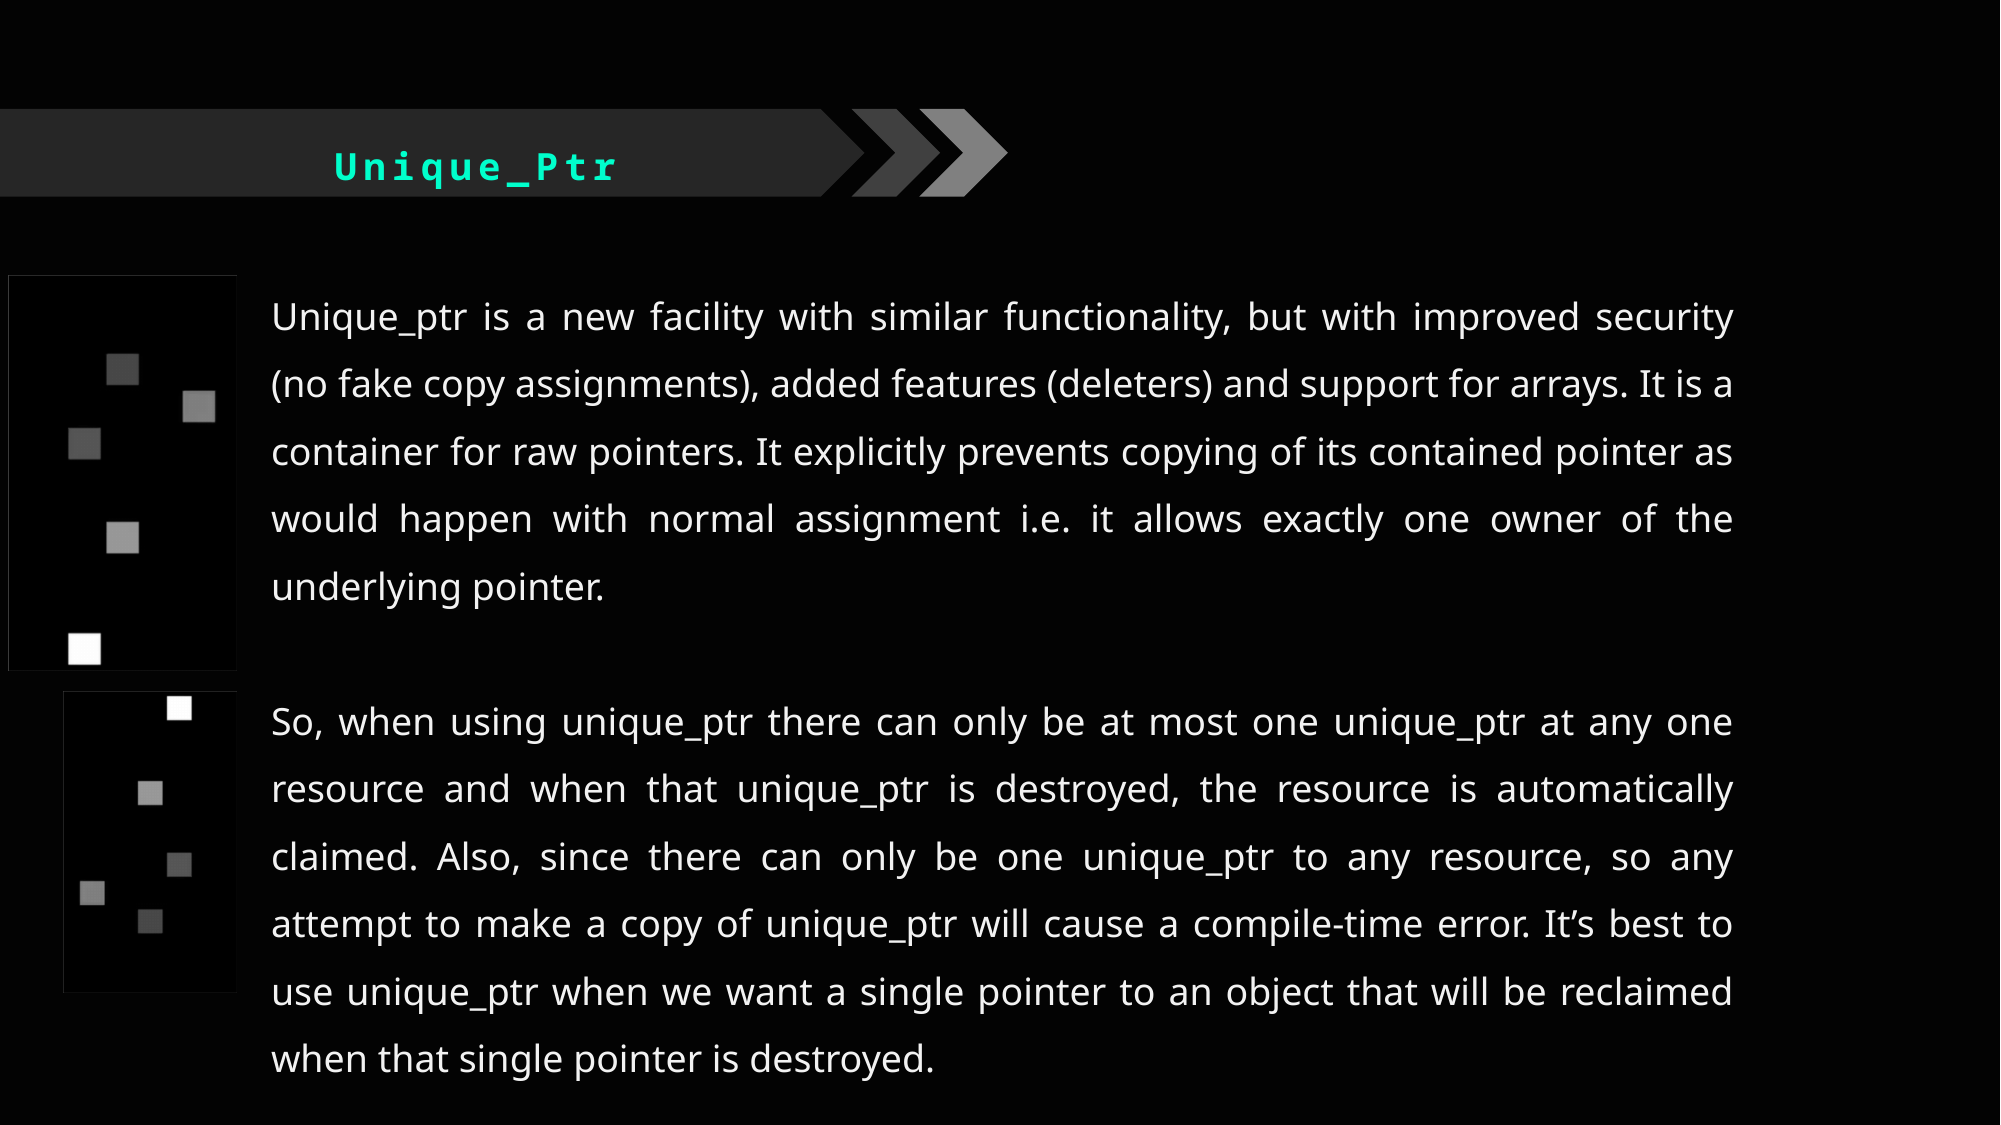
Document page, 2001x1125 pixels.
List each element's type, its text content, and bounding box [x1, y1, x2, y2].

text_box [916, 107, 1010, 198]
text_box Unique_Ptr [204, 113, 631, 196]
picture [0, 276, 320, 671]
text_box Unique_ptr is a new facility with similar functionality, but with improved security (no fake copy assignments), added features (deleters) and support for arrays. It is a container for raw pointers. It explicitly prevents copying of its contained pointer as would happen with normal assignment i.e. it allows exactly one owner of the underlying pointer. So, when using unique_ptr there can only be at most one unique_ptr at any one resource and when that unique_ptr is destroyed, the resource is automatically claimed. Also, since there can only be one unique_ptr to any resource, so any attempt to make a copy of unique_ptr will cause a compile-time error. It’s best to use unique_ptr when we want a single pointer to an object that will be reclaimed when that single pointer is destroyed. [256, 262, 1750, 1088]
picture [0, 692, 300, 993]
text_box [849, 107, 942, 198]
text_box [0, 107, 866, 198]
